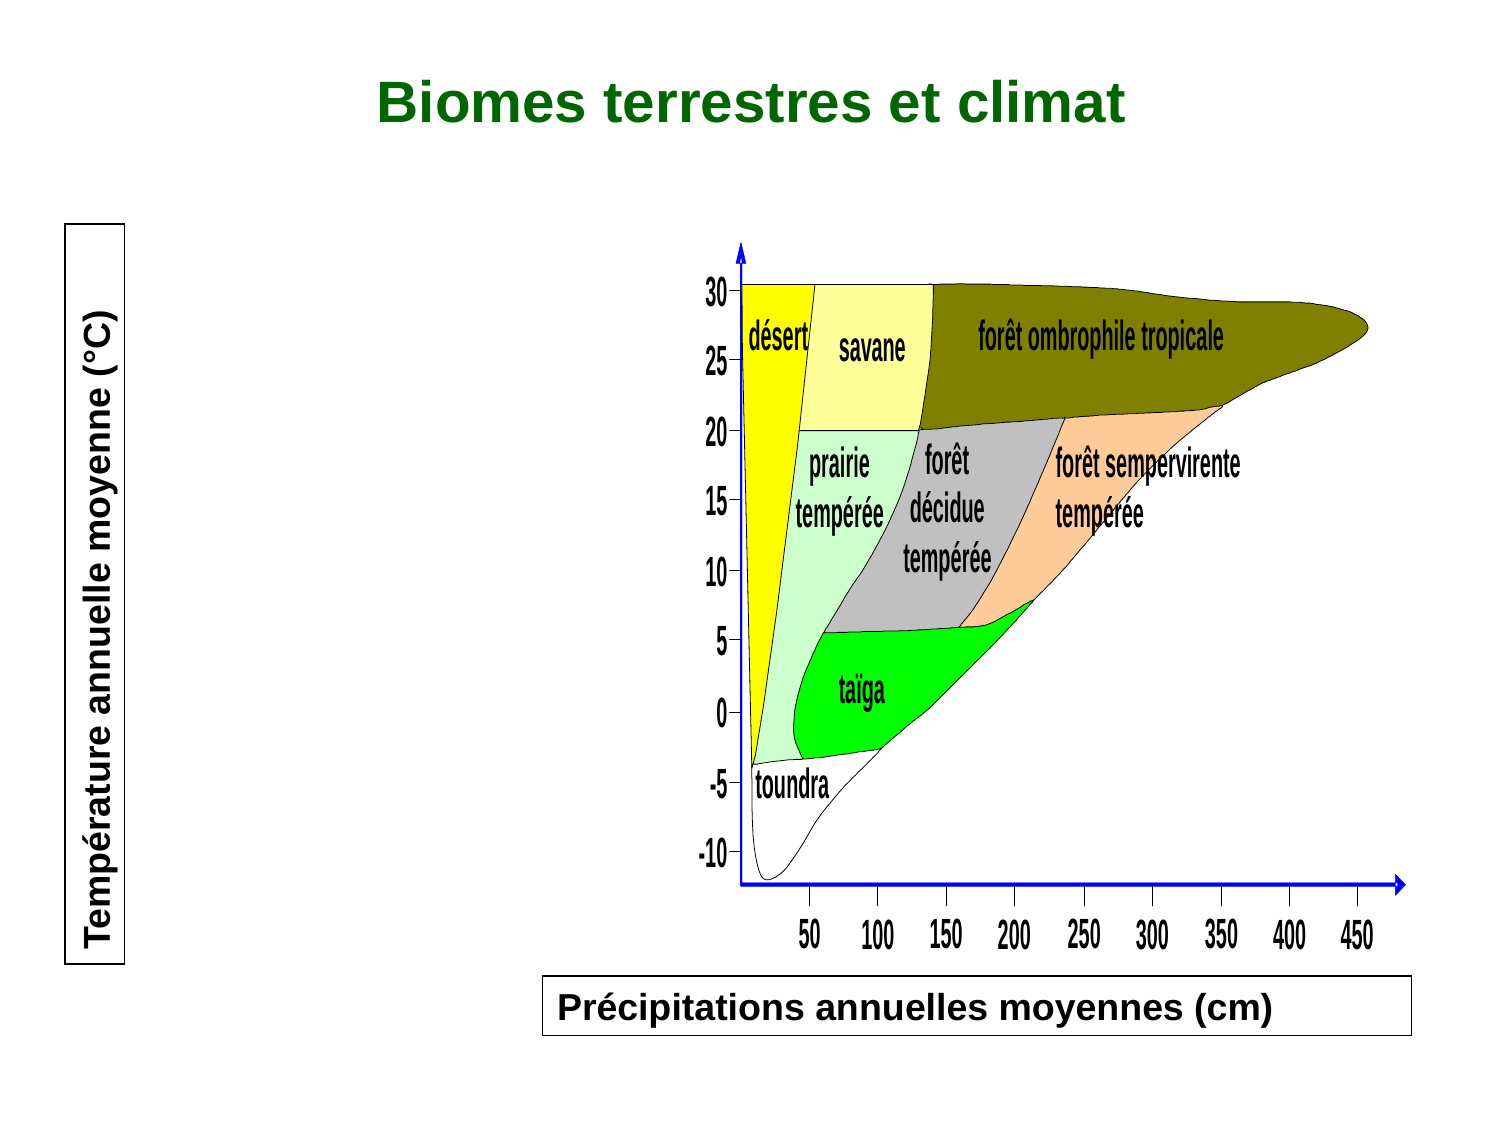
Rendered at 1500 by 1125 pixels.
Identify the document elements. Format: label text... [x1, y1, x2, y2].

picture [141, 196, 1471, 965]
title Biomes terrestres et climat [76, 5, 1427, 193]
text_box Température annuelle moyenne (°C) [64, 224, 125, 965]
text_box Précipitations annuelles moyennes (cm) [542, 975, 1412, 1036]
